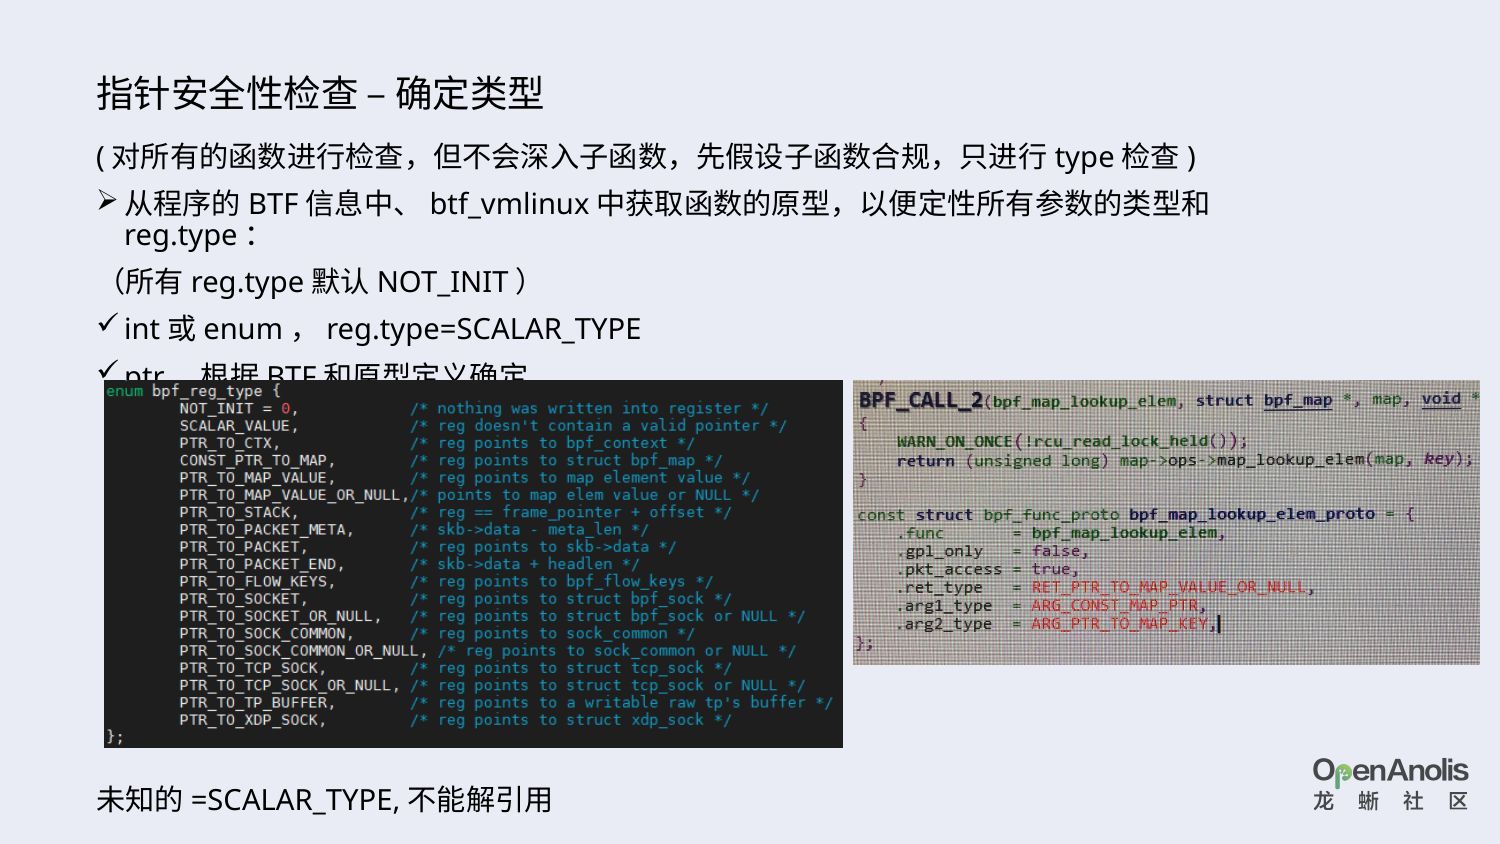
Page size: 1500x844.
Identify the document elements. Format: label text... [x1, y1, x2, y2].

text_box 指针安全性检查 – 确定类型 [81, 62, 596, 123]
picture [104, 380, 843, 748]
picture [1312, 722, 1470, 841]
picture [853, 380, 1480, 665]
text_box (对所有的函数进行检查，但不会深入子函数，先假设子函数合规，只进行type检查) 从程序的BTF信息中、btf_vmlinux中获取函数的原型，以便定性所有参数的类型和reg.type： （所有reg.type默认NOT_INIT） int或enum，reg.type=SCALAR_TYPE ptr，根据BTF和原型定义确定， 未知的=SCALAR_TYPE,不能解引用 [81, 134, 1360, 723]
